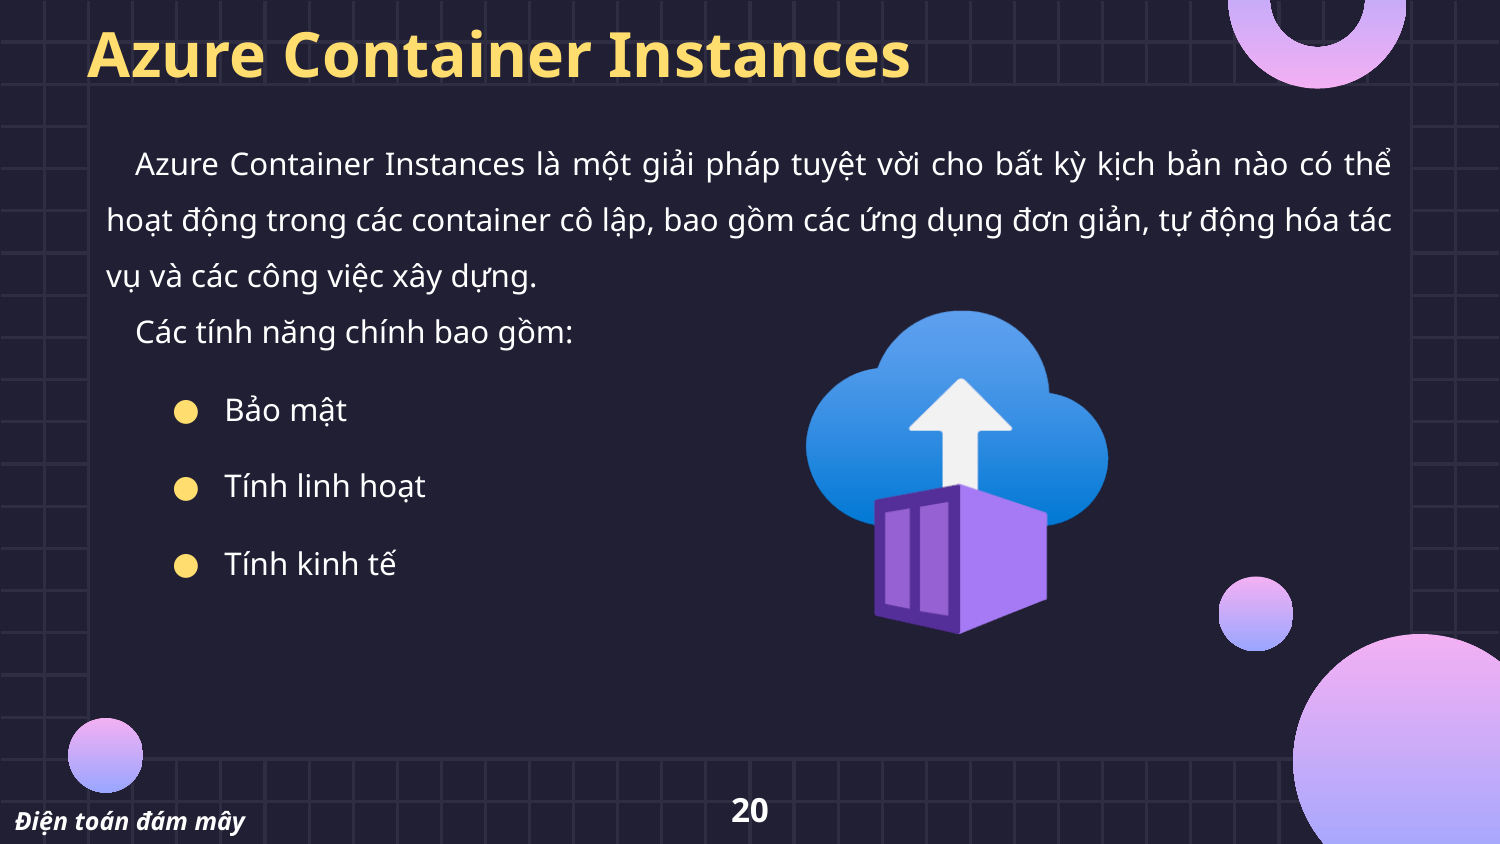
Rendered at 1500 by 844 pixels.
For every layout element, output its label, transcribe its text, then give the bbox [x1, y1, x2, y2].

picture [647, 309, 1266, 634]
text_box Điện toán đám mây [0, 783, 492, 844]
subtitle Azure Container Instances là một giải pháp tuyệt vời cho bất kỳ kịch bản nào có thể hoạt động trong các container cô lập, bao gồm các ứng dụng đơn giản, tự động hóa tác vụ và các công việc xây dựng. Các tính năng chính bao gồm: Bảo mật Tính linh hoạt Tính kinh tế [91, 110, 1409, 734]
text_box 20 [712, 782, 788, 843]
title Azure Container Instances [72, 14, 1338, 90]
